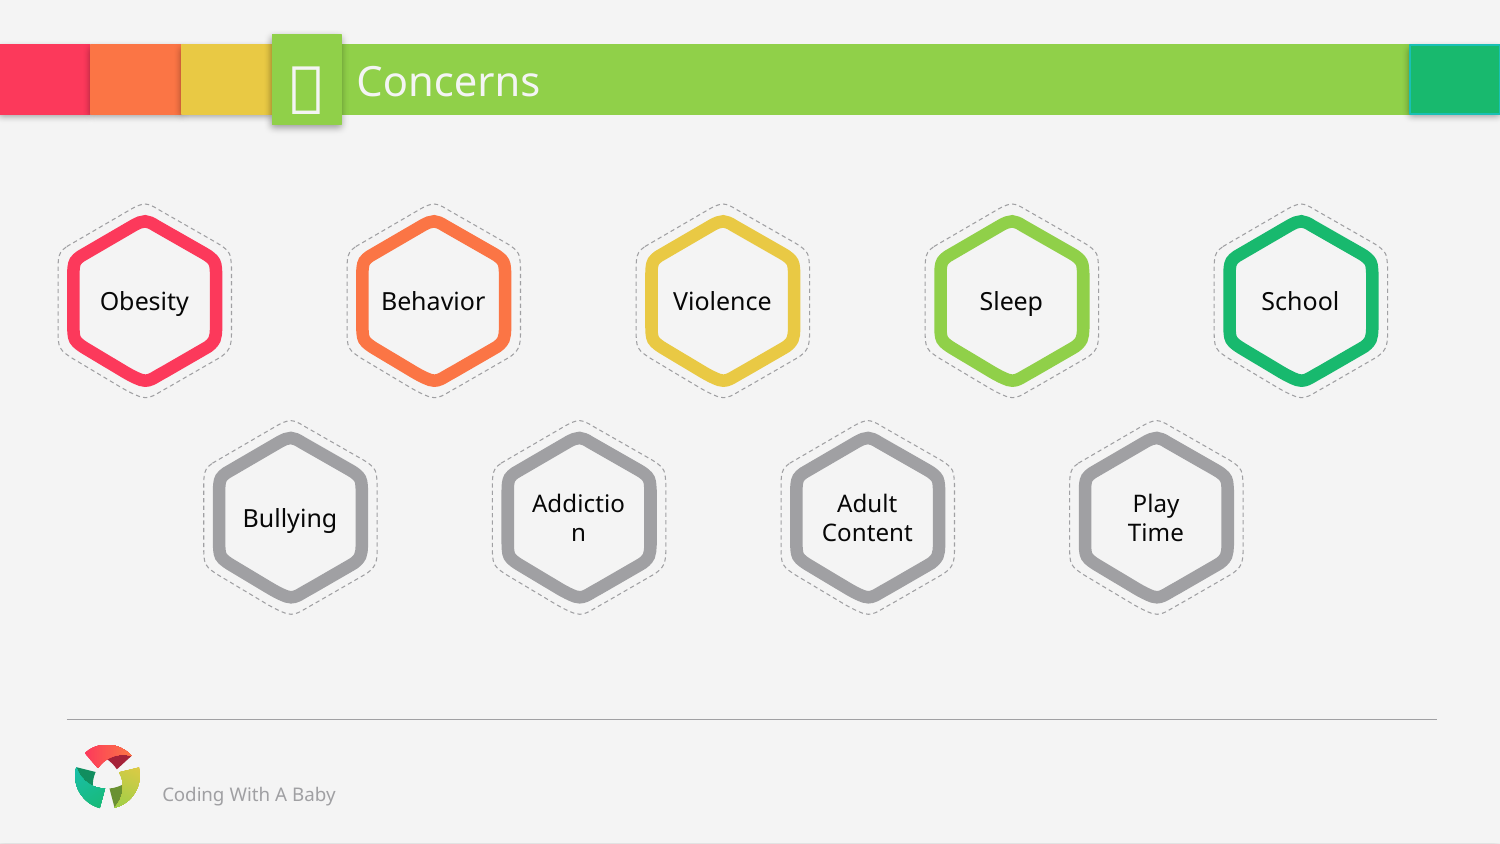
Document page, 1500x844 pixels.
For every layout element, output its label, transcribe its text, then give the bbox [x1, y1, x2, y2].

text_box [90, 44, 180, 115]
text_box [1409, 44, 1500, 115]
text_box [57, 203, 1388, 615]
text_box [246, 22, 367, 137]
title Concerns [372, 44, 1408, 115]
text_box [181, 44, 241, 115]
text_box [0, 44, 89, 115]
